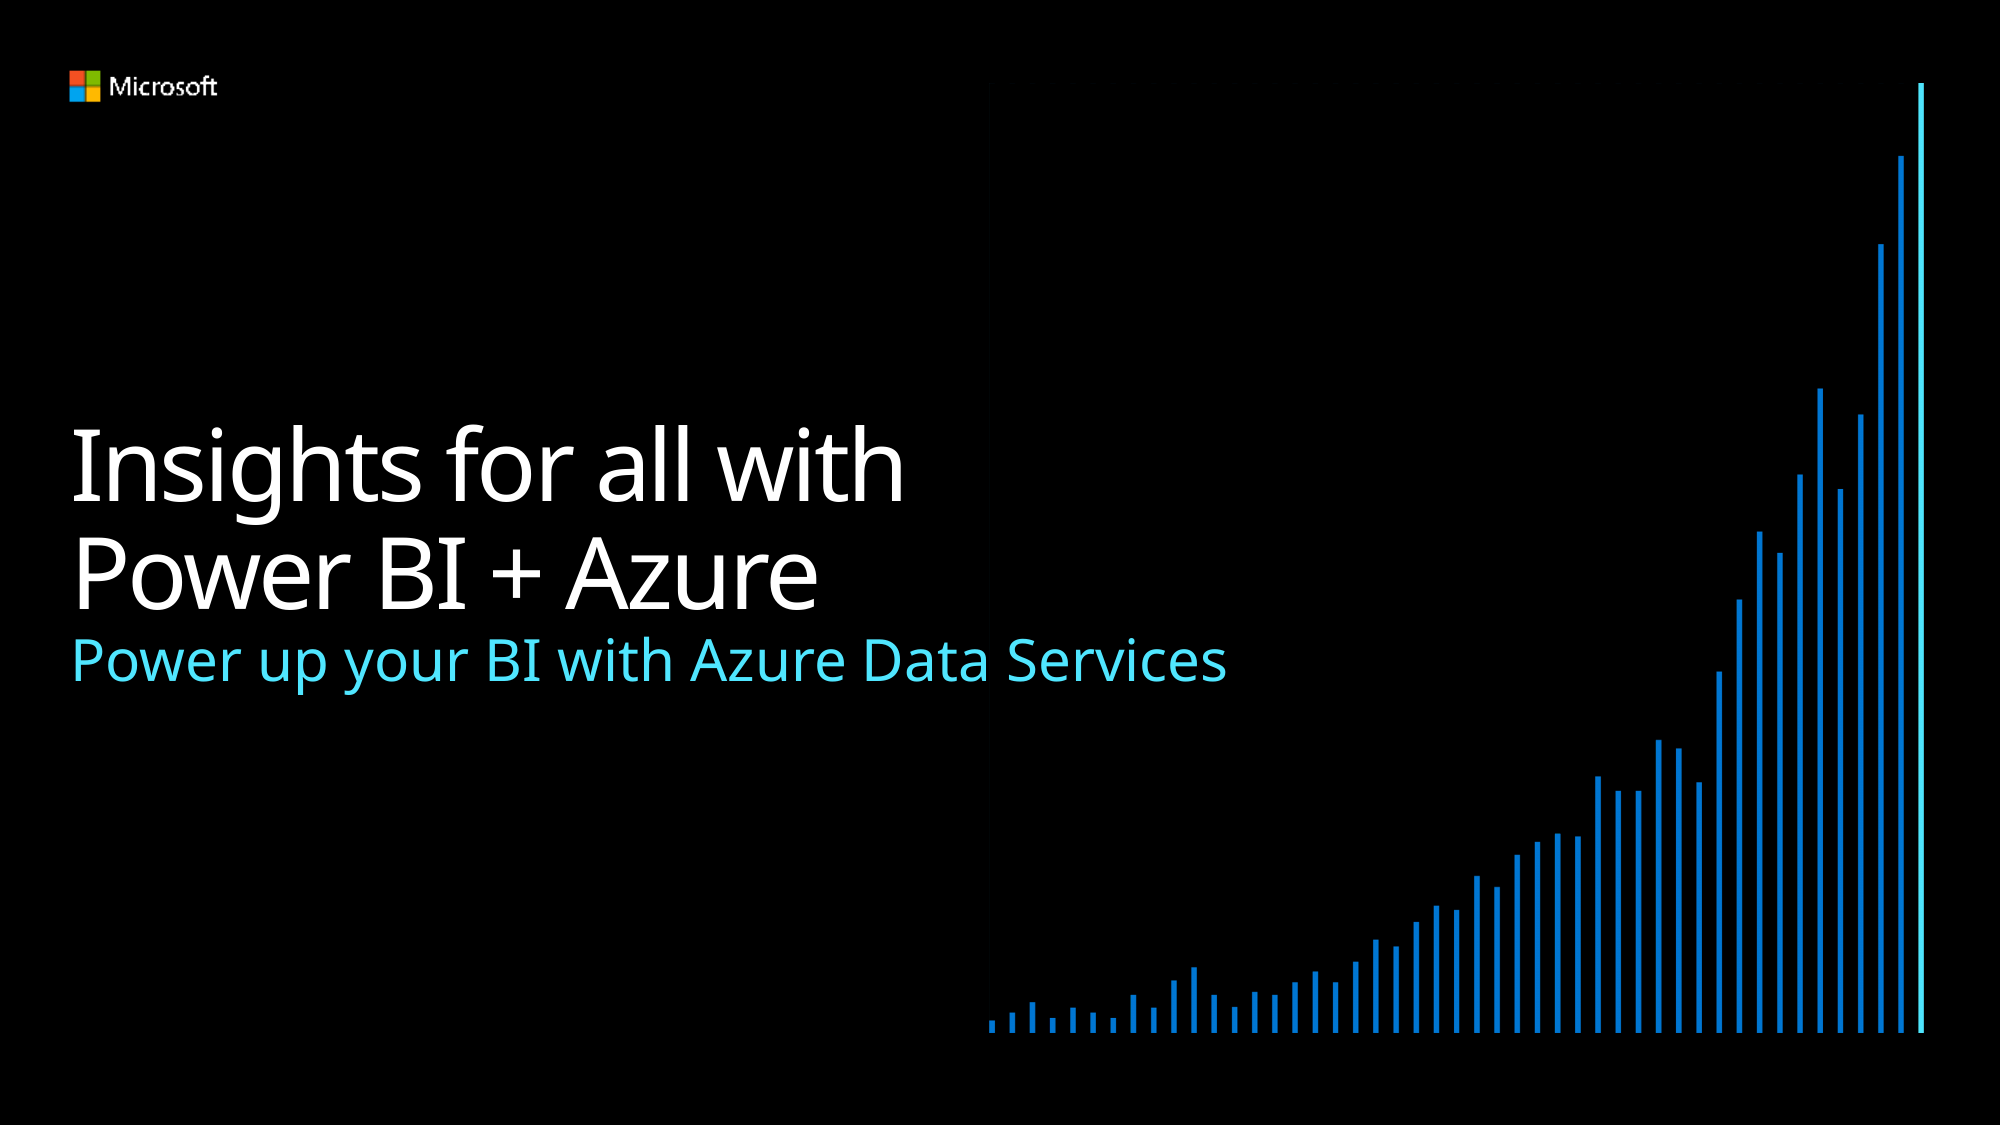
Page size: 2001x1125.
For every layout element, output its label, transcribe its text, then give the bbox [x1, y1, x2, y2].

title Insights for all with Power BI + Azure Power up your BI with Azure Data Services [70, 415, 989, 710]
picture [989, 83, 1925, 1033]
picture [38, 39, 249, 134]
